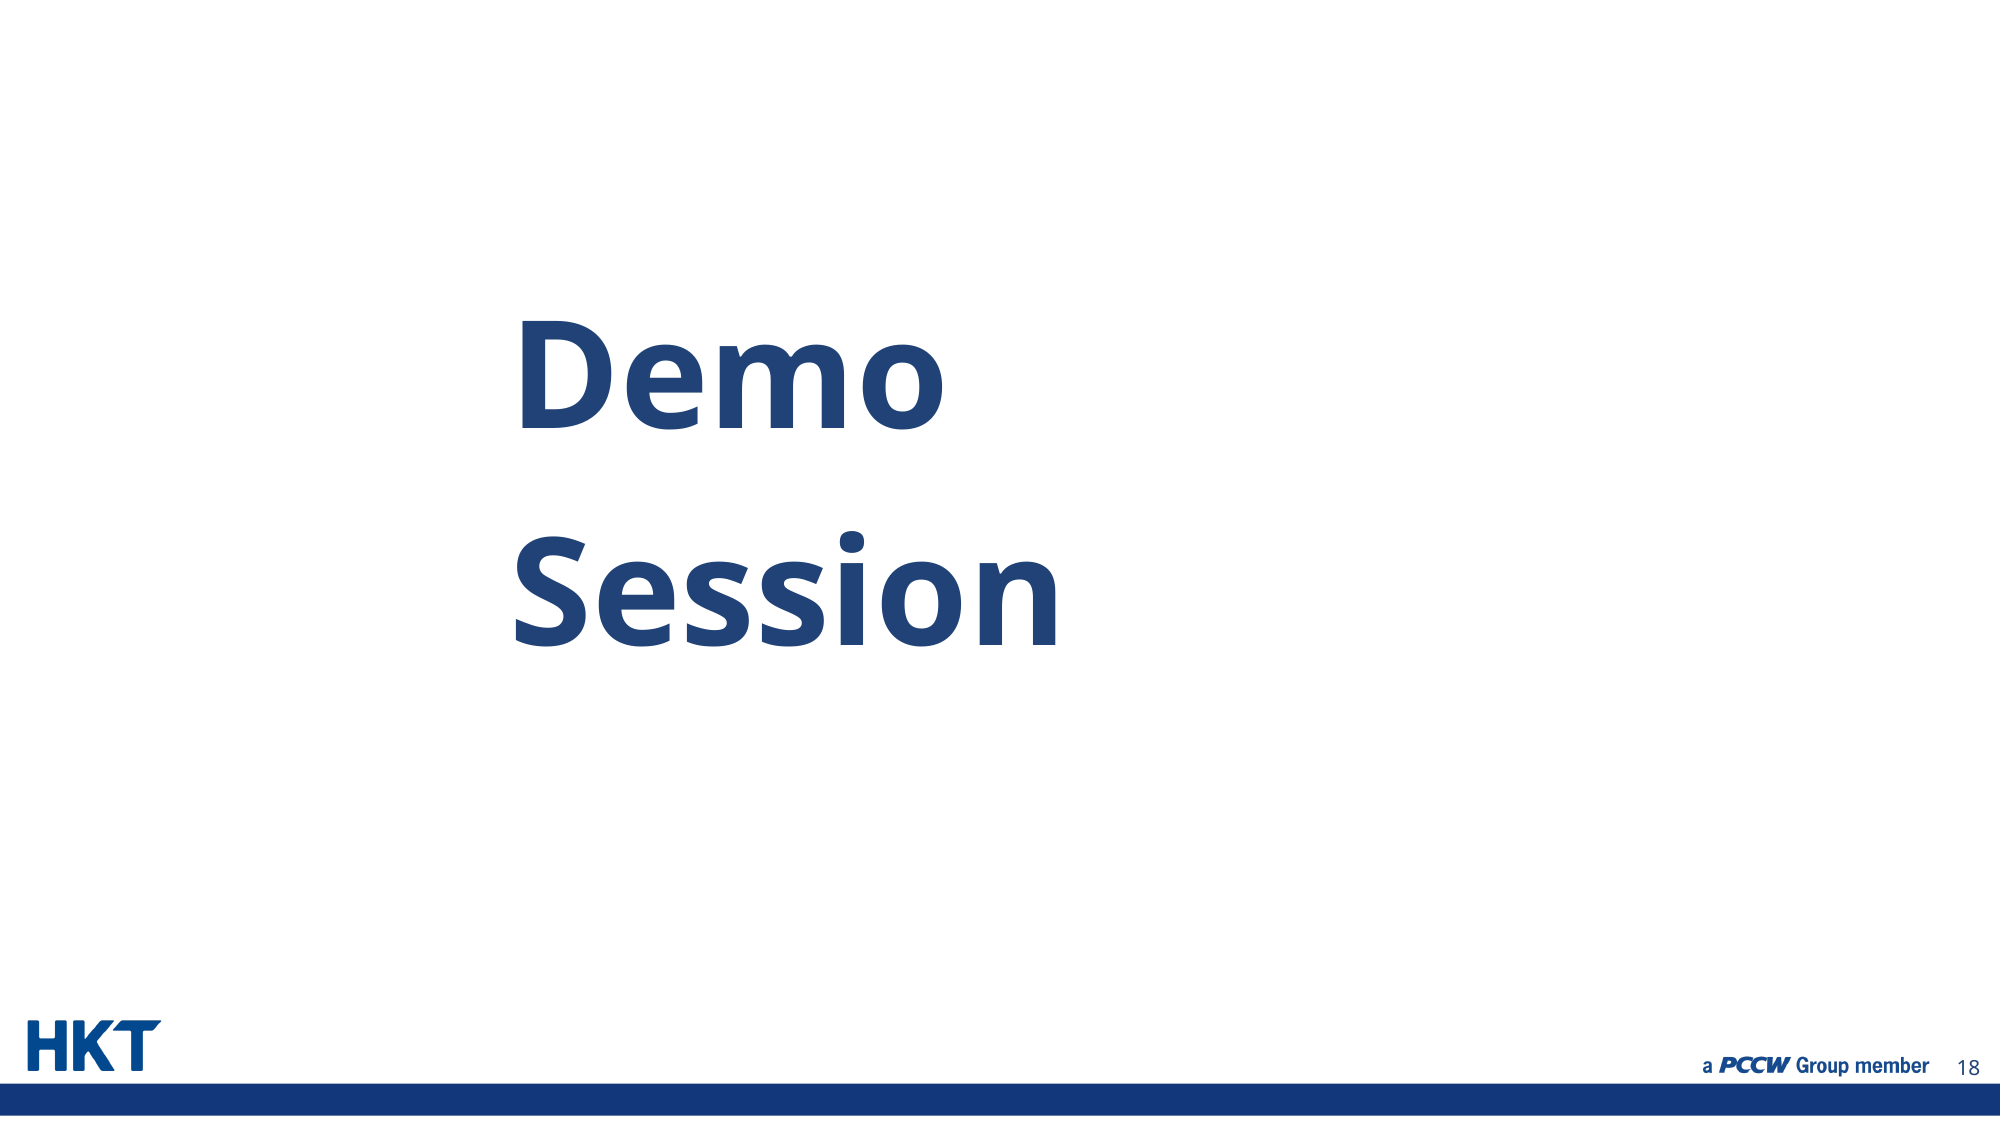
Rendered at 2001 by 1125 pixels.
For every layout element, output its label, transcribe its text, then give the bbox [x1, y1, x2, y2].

text_box Demo Session [492, 226, 1484, 692]
picture [27, 1008, 163, 1071]
